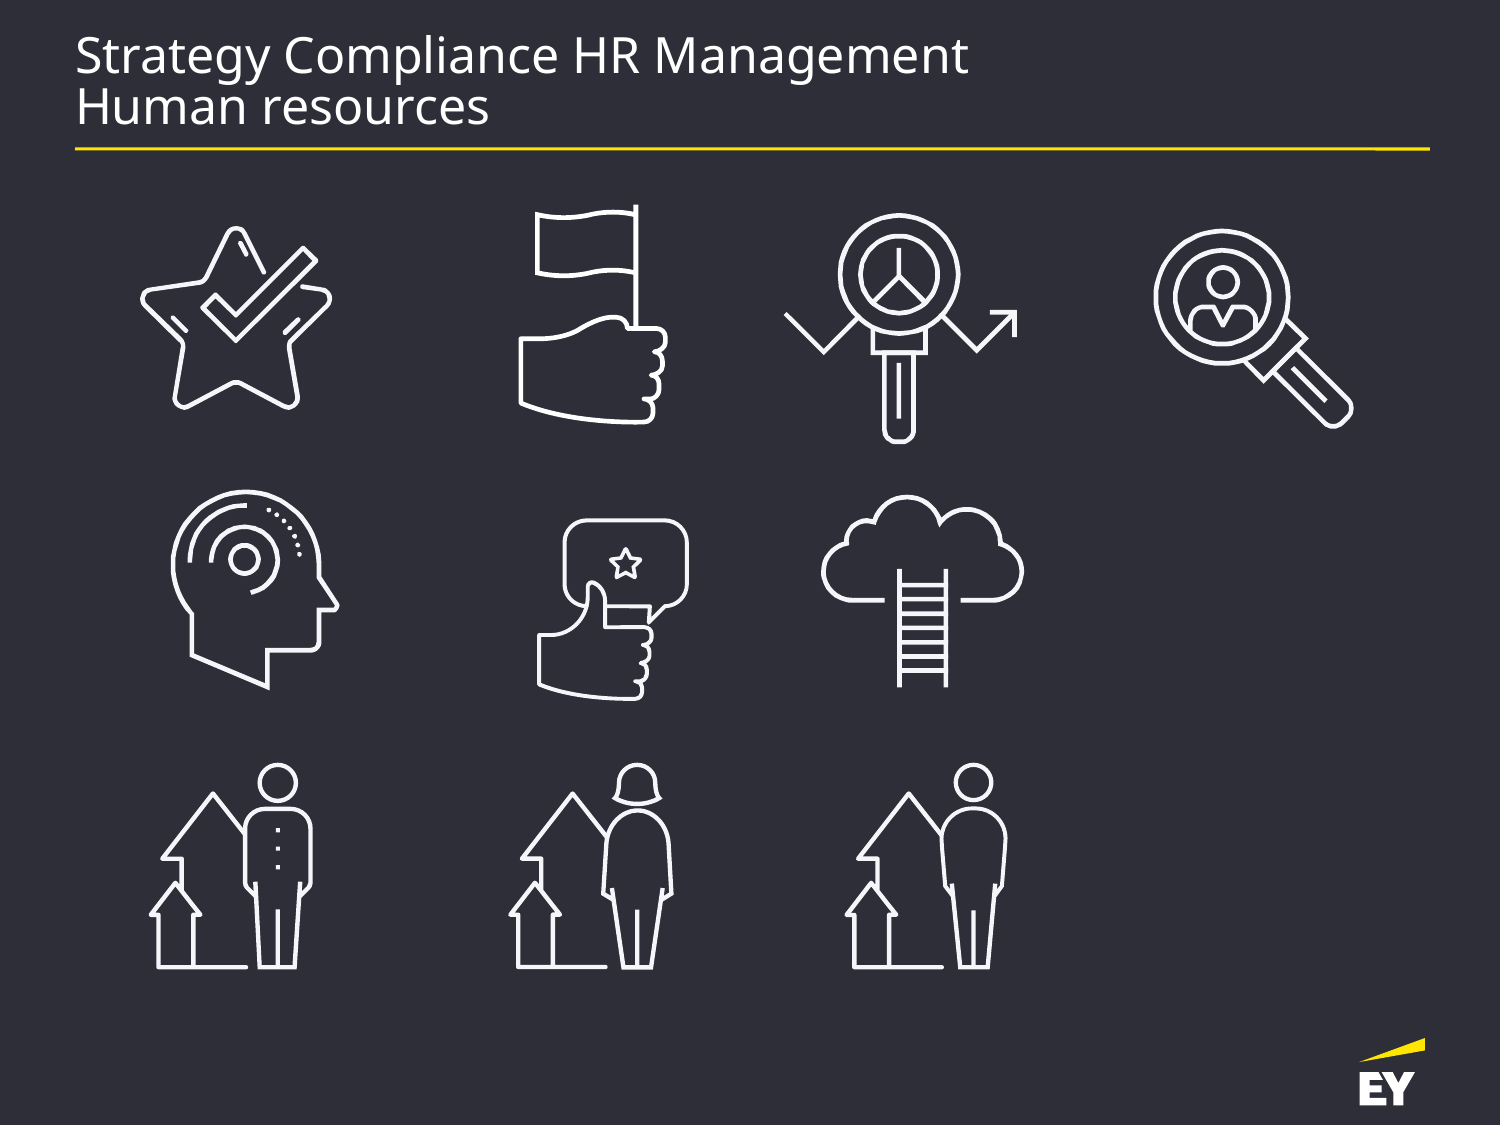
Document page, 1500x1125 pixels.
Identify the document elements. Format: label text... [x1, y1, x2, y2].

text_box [843, 762, 1008, 970]
title Strategy Compliance HR Management Human resources [75, 33, 1425, 131]
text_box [536, 518, 689, 702]
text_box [170, 489, 340, 691]
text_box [1153, 228, 1354, 429]
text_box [139, 225, 333, 411]
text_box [520, 204, 666, 425]
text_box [820, 494, 1025, 688]
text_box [783, 212, 1018, 445]
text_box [148, 762, 314, 970]
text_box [507, 762, 674, 970]
